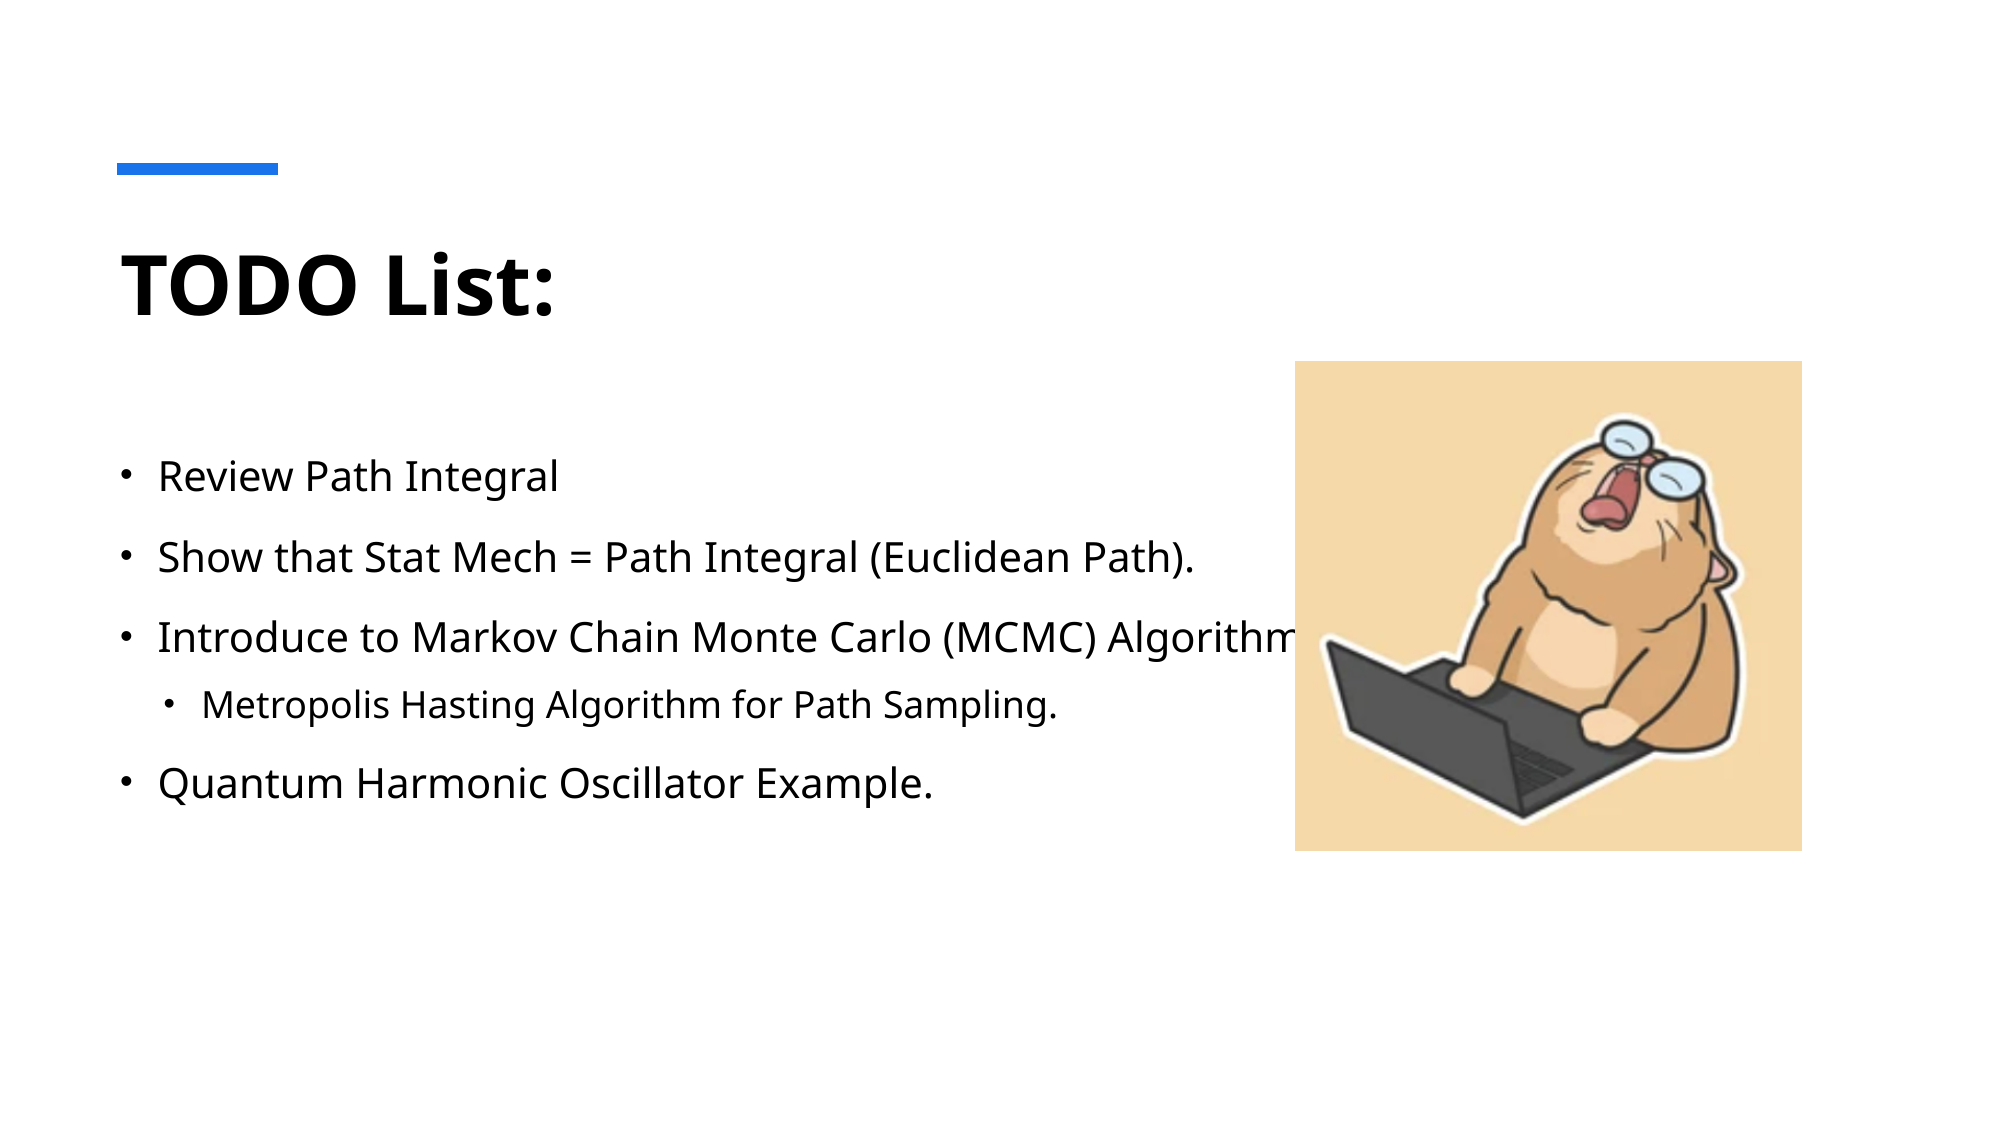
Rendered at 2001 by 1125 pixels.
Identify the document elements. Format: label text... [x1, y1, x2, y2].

picture [1295, 360, 1802, 851]
list Review Path Integral Show that Stat Mech = Path Integral (Euclidean Path). Introduce to Markov Chain Monte Carlo (MCMC) Algorithm. Metropolis Hasting Algorithm for Path Sampling. Quantum Harmonic Oscillator Example. [105, 431, 1892, 1017]
title TODO List: [105, 224, 1892, 405]
